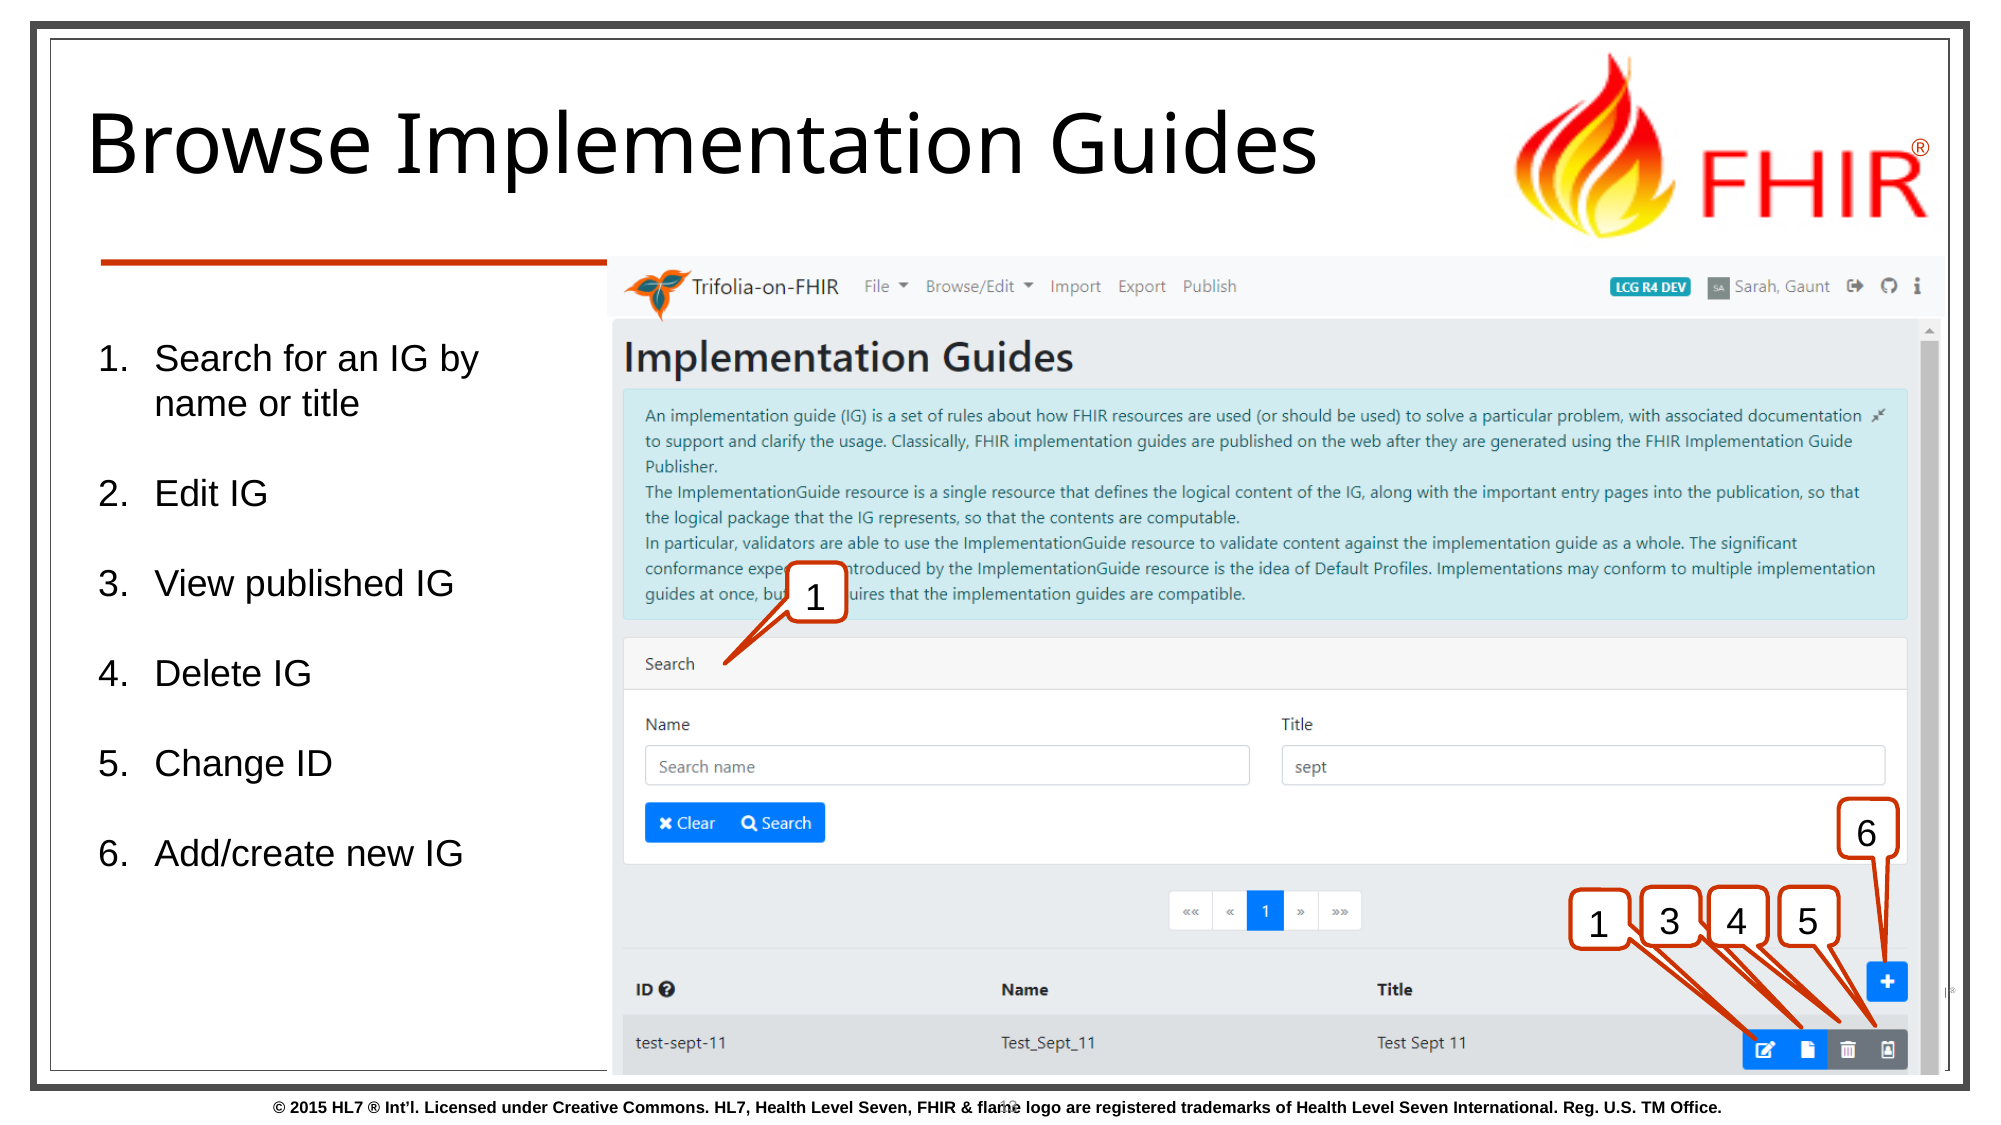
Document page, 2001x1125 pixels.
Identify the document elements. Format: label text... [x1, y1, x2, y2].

title Browse Implementation Guides [70, 54, 1504, 244]
slide_number 13 [950, 1087, 1067, 1125]
picture [1498, 42, 1944, 249]
picture [606, 256, 1999, 1114]
text_box Search for an IG by name or title Edit IG View published IG Delete IG Change ID Add/create new IG [83, 326, 575, 881]
